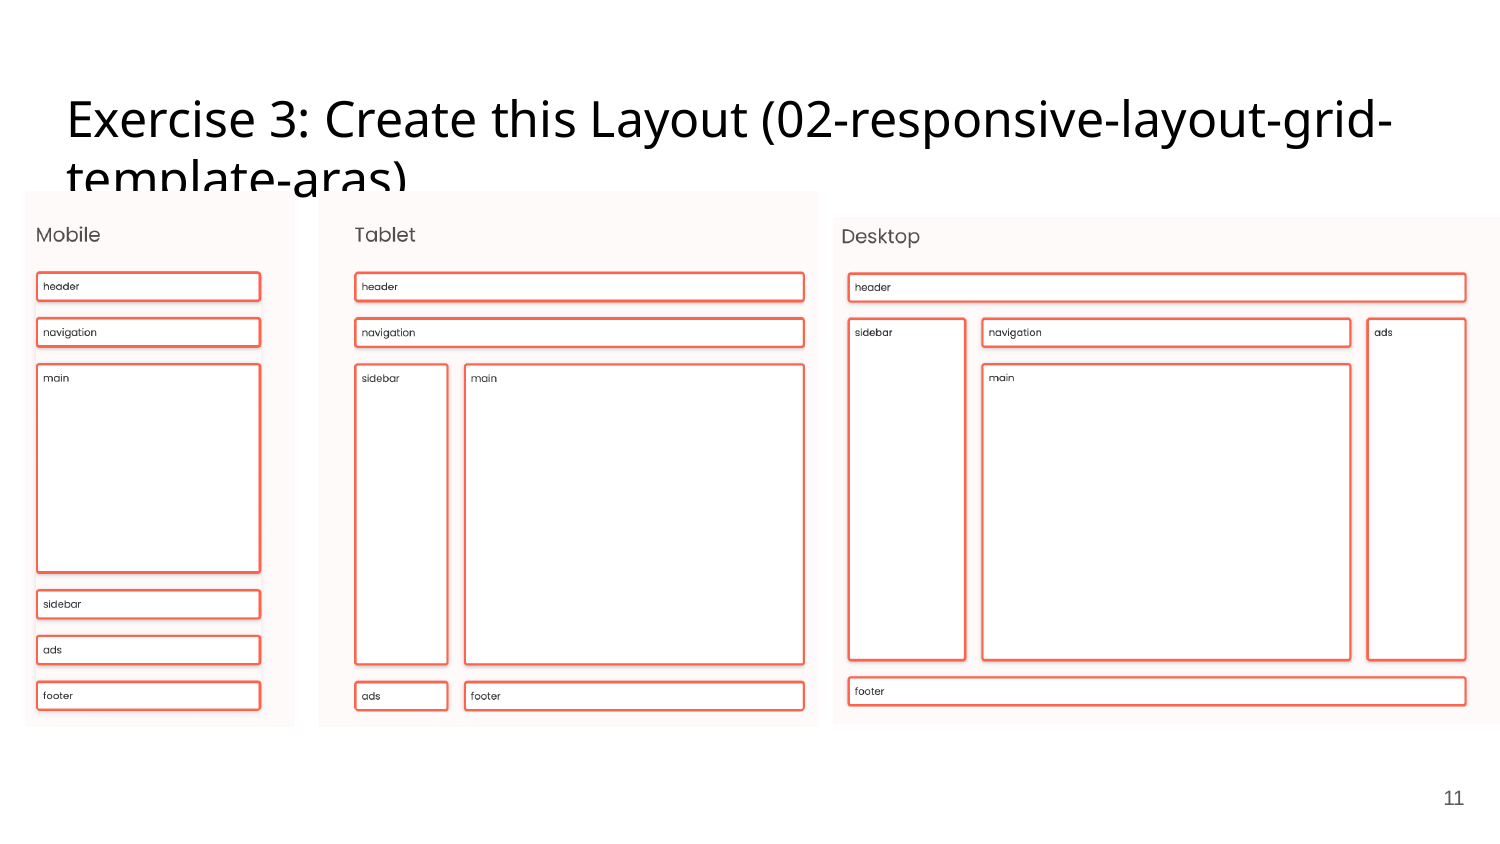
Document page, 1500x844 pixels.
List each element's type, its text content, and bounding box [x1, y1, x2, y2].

picture [832, 217, 1500, 724]
picture [318, 191, 819, 727]
title Exercise 3: Create this Layout (02-responsive-layout-grid-template-aras) [51, 72, 1449, 167]
slide_number ‹#› [1389, 764, 1480, 830]
picture [24, 191, 295, 727]
